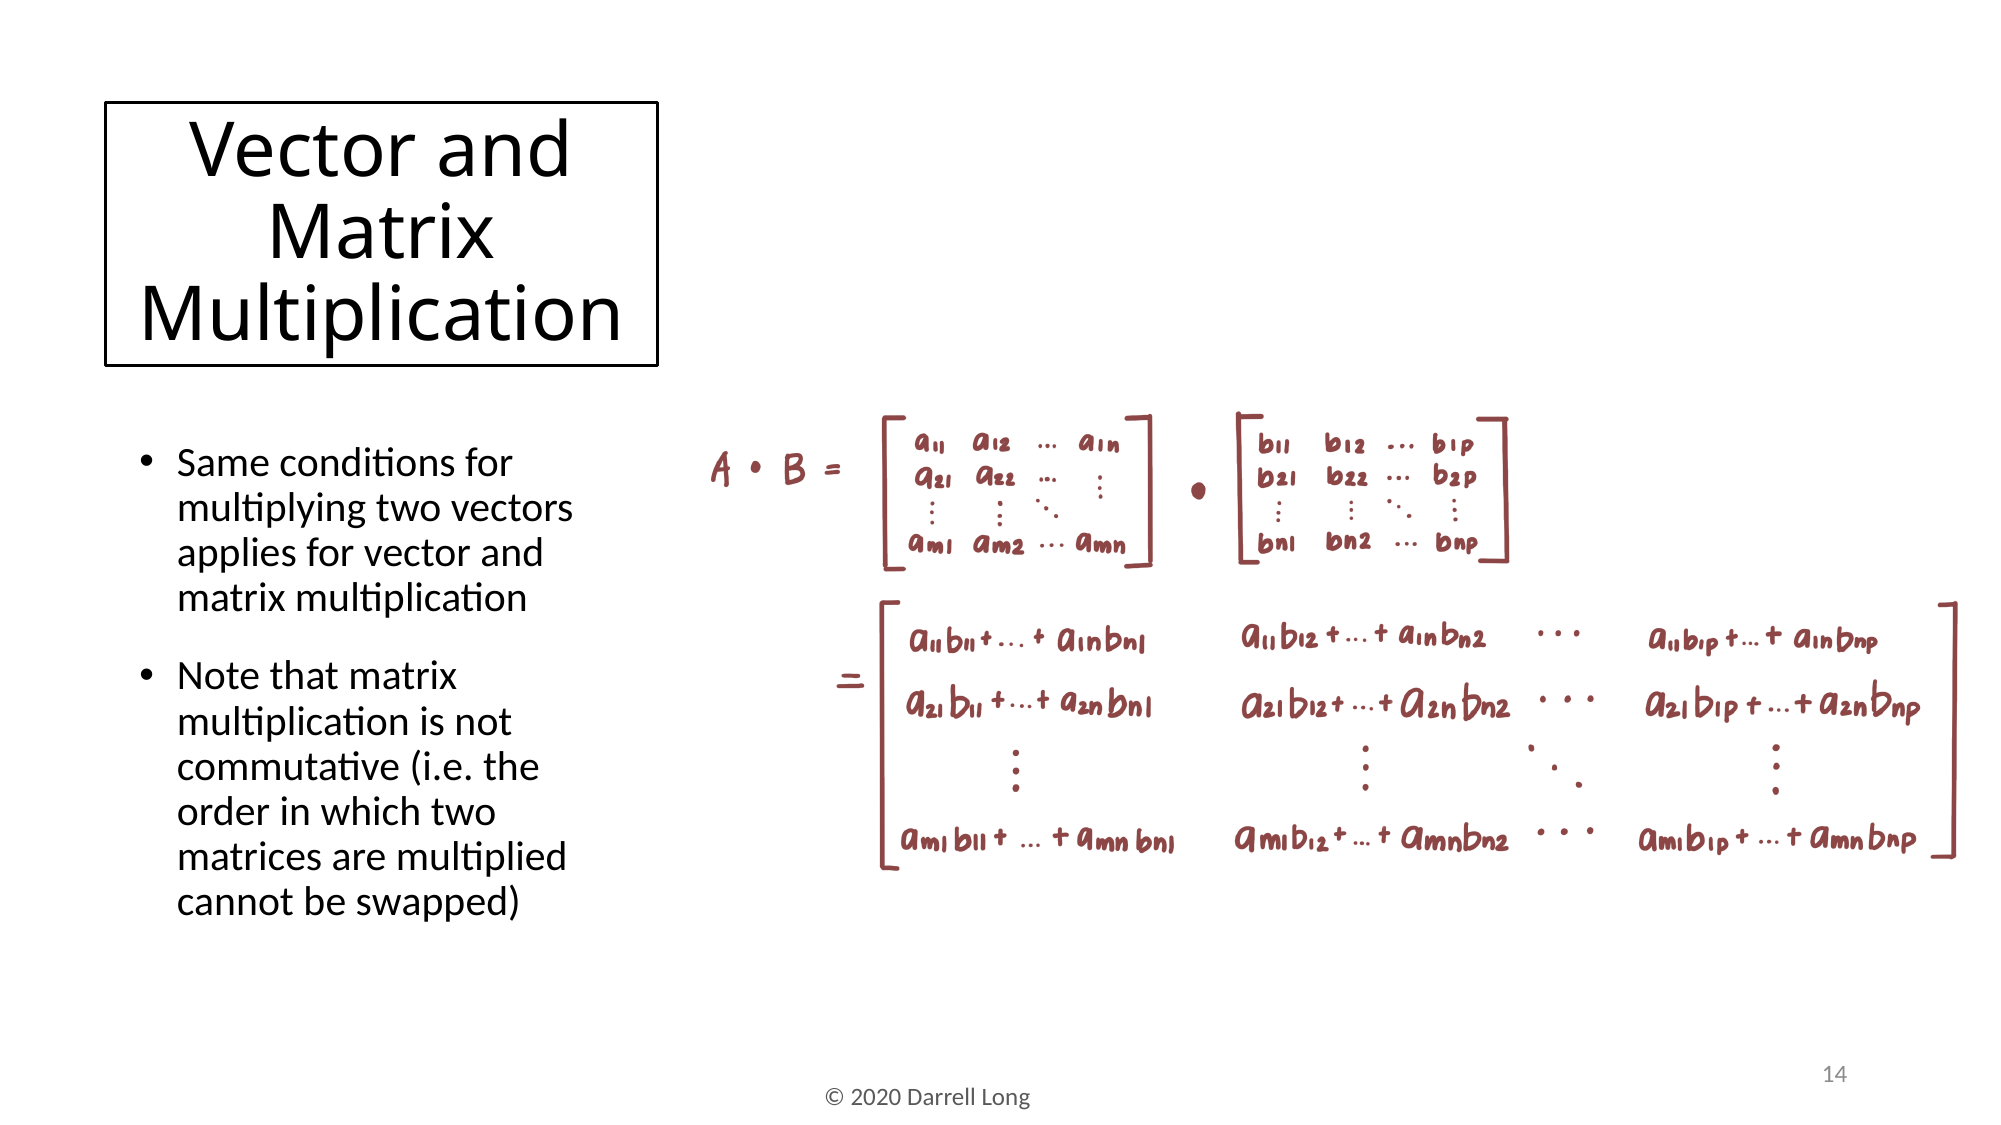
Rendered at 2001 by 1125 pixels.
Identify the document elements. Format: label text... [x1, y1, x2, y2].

slide_number 14 [1412, 1042, 1863, 1103]
text_box © 2020 Darrell Long [733, 1065, 1122, 1125]
picture [670, 347, 1994, 917]
title Vector and Matrix Multiplication [105, 102, 658, 366]
list Same conditions for multiplying two vectors applies for vector and matrix multiplication Note that matrix multiplication is not commutative (i.e. the order in which two matrices are multiplied cannot be swapped) [105, 432, 658, 1066]
